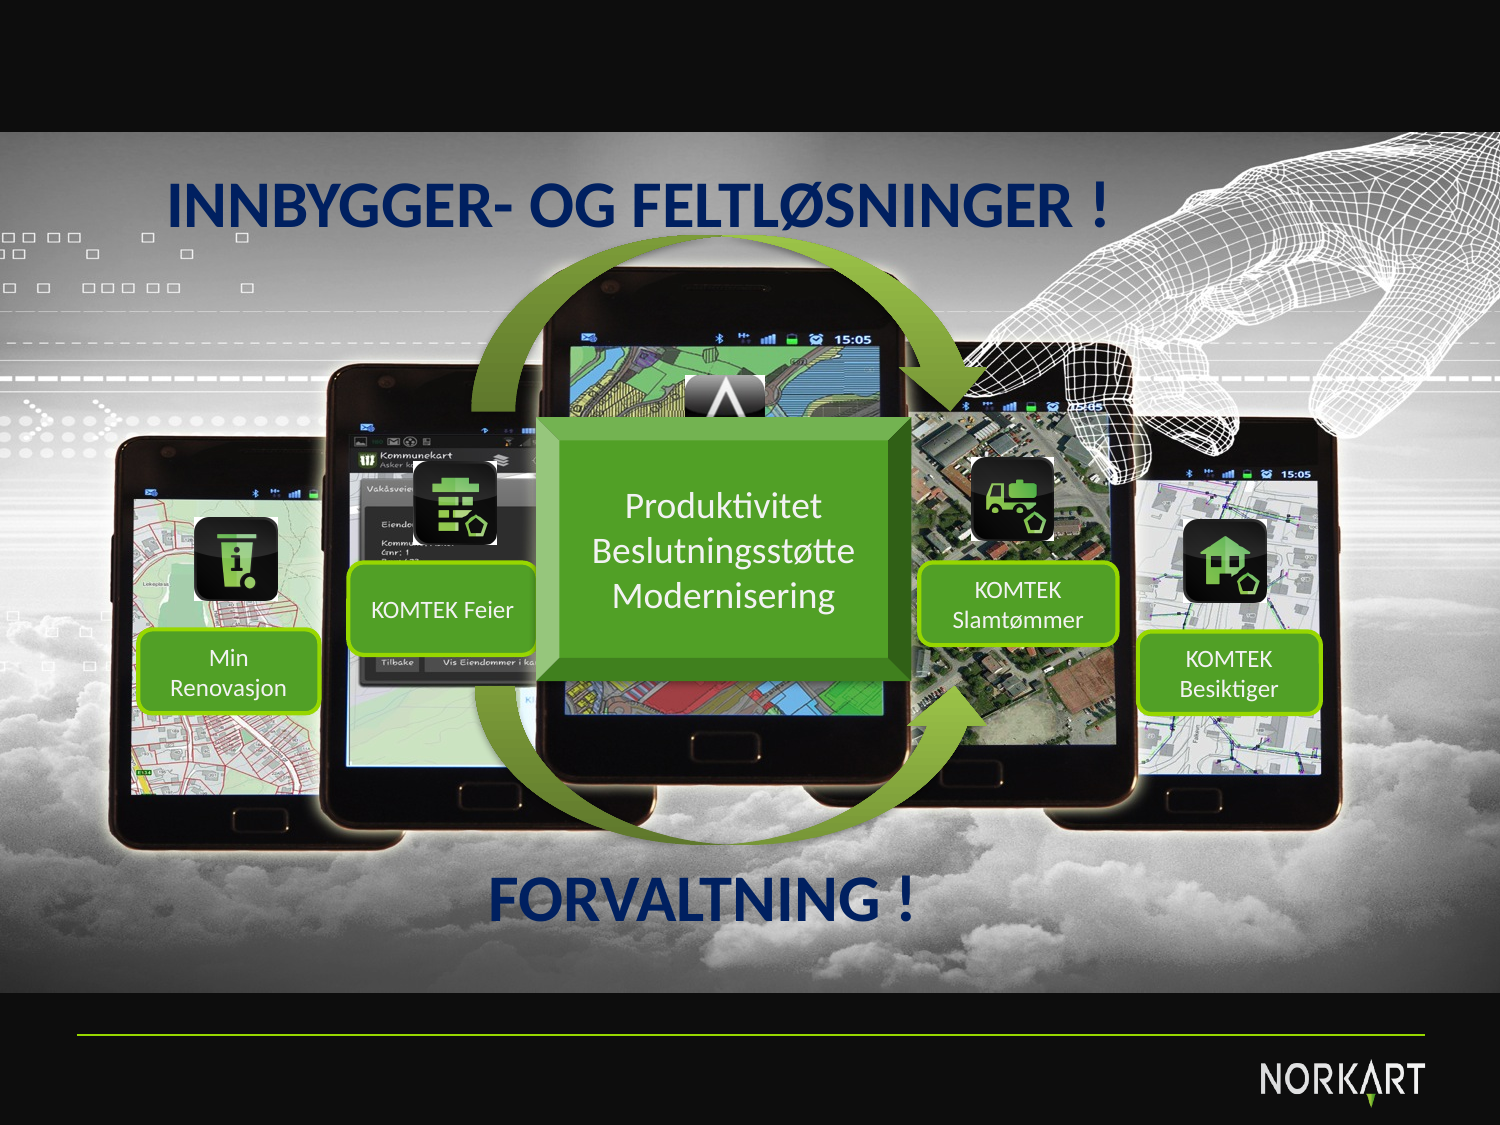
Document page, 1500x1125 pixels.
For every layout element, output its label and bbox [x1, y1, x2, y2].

text_box [470, 234, 995, 846]
picture [0, 132, 1500, 993]
picture [1252, 1053, 1436, 1116]
